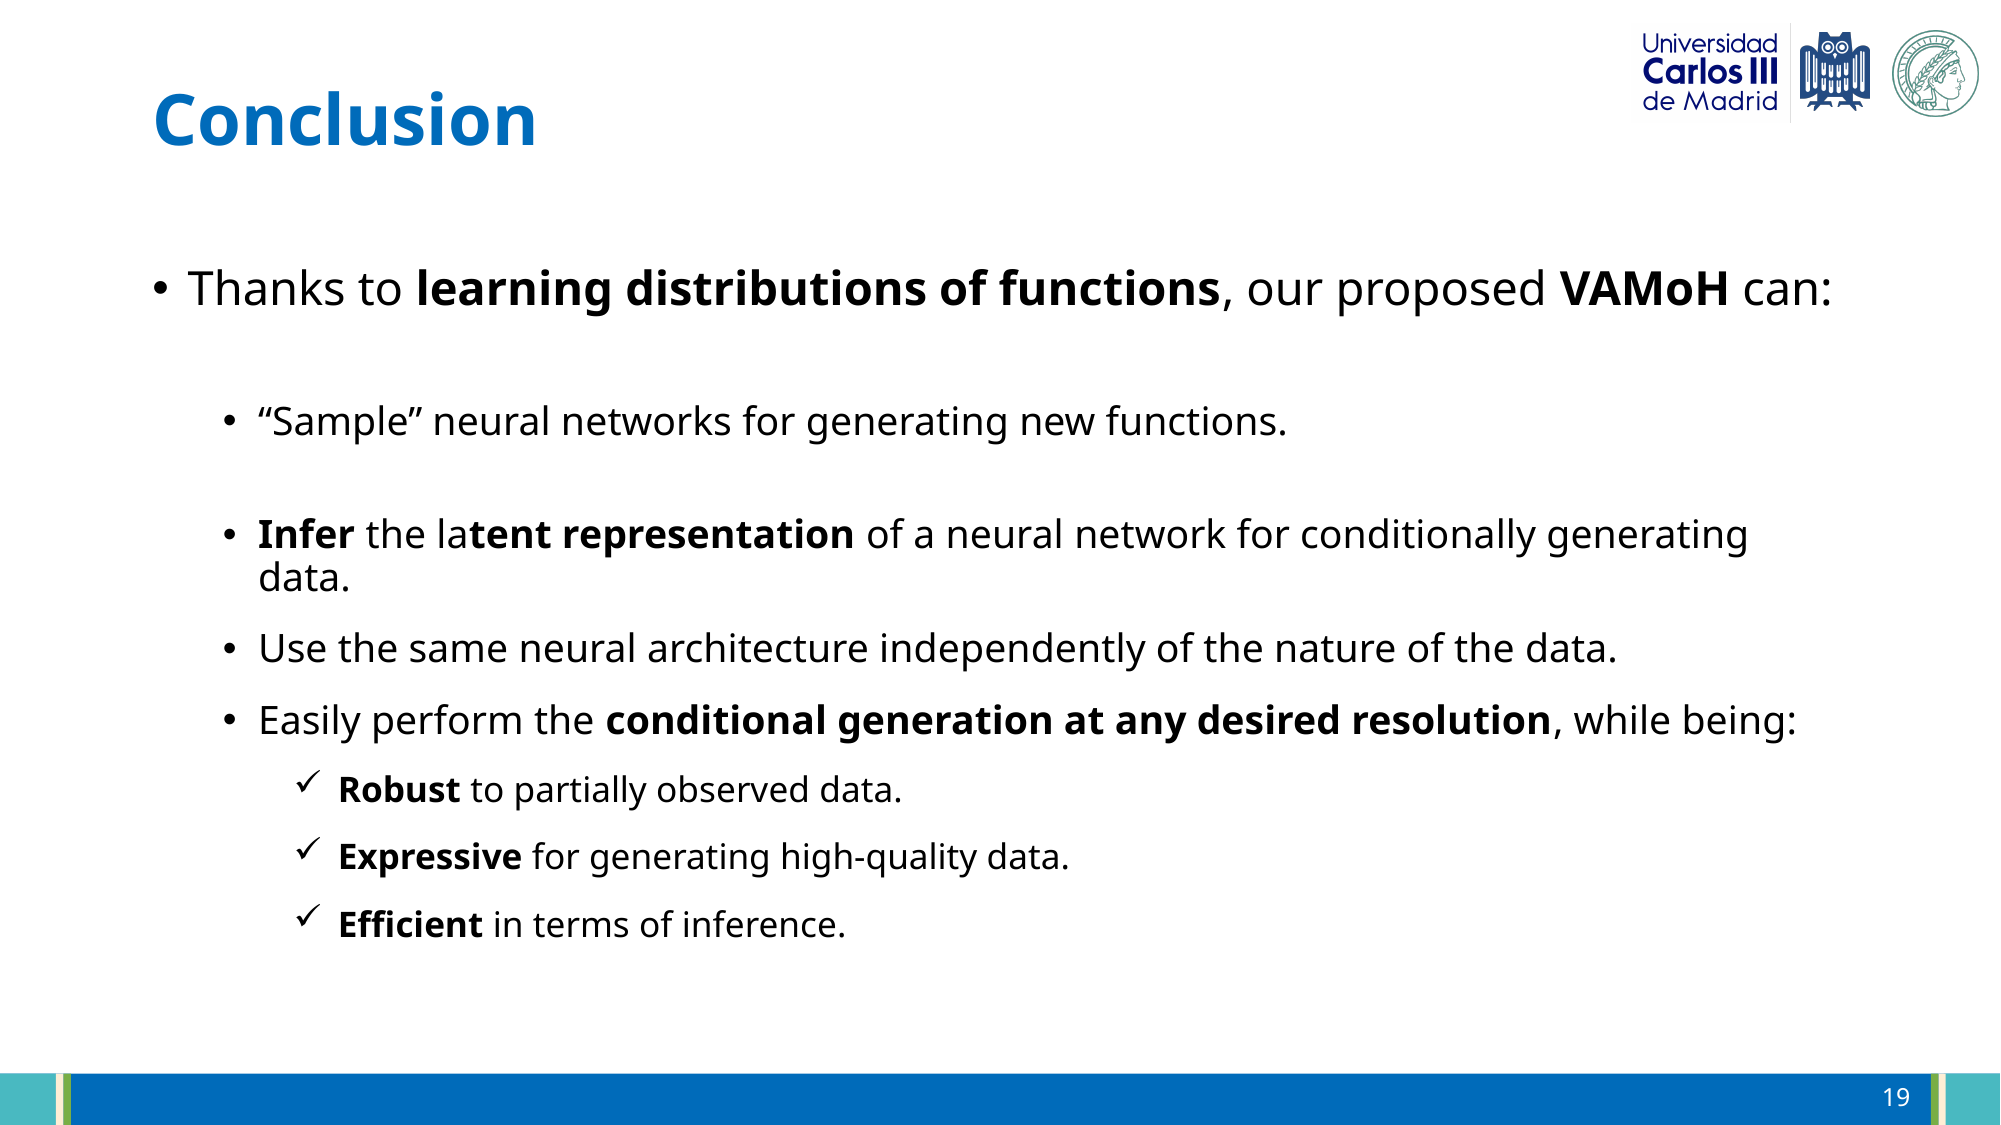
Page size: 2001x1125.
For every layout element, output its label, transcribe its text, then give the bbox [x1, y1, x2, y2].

picture [1800, 32, 1870, 111]
picture [1631, 23, 1791, 48]
slide_number 19 [1412, 1068, 1926, 1125]
list Thanks to learning distributions of functions, our proposed VAMoH can: “Sample” neural networks for generating new functions. Infer the latent representation of a neural network for conditionally generating data. Use the same neural architecture independently of the nature of the data. Easily perform the conditional generation at any desired resolution, while being: Robust to partially observed data. Expressive for generating high-quality data. Efficient in terms of inference. [137, 257, 1863, 1014]
title Conclusion [137, 48, 1863, 197]
picture [1892, 30, 1979, 117]
